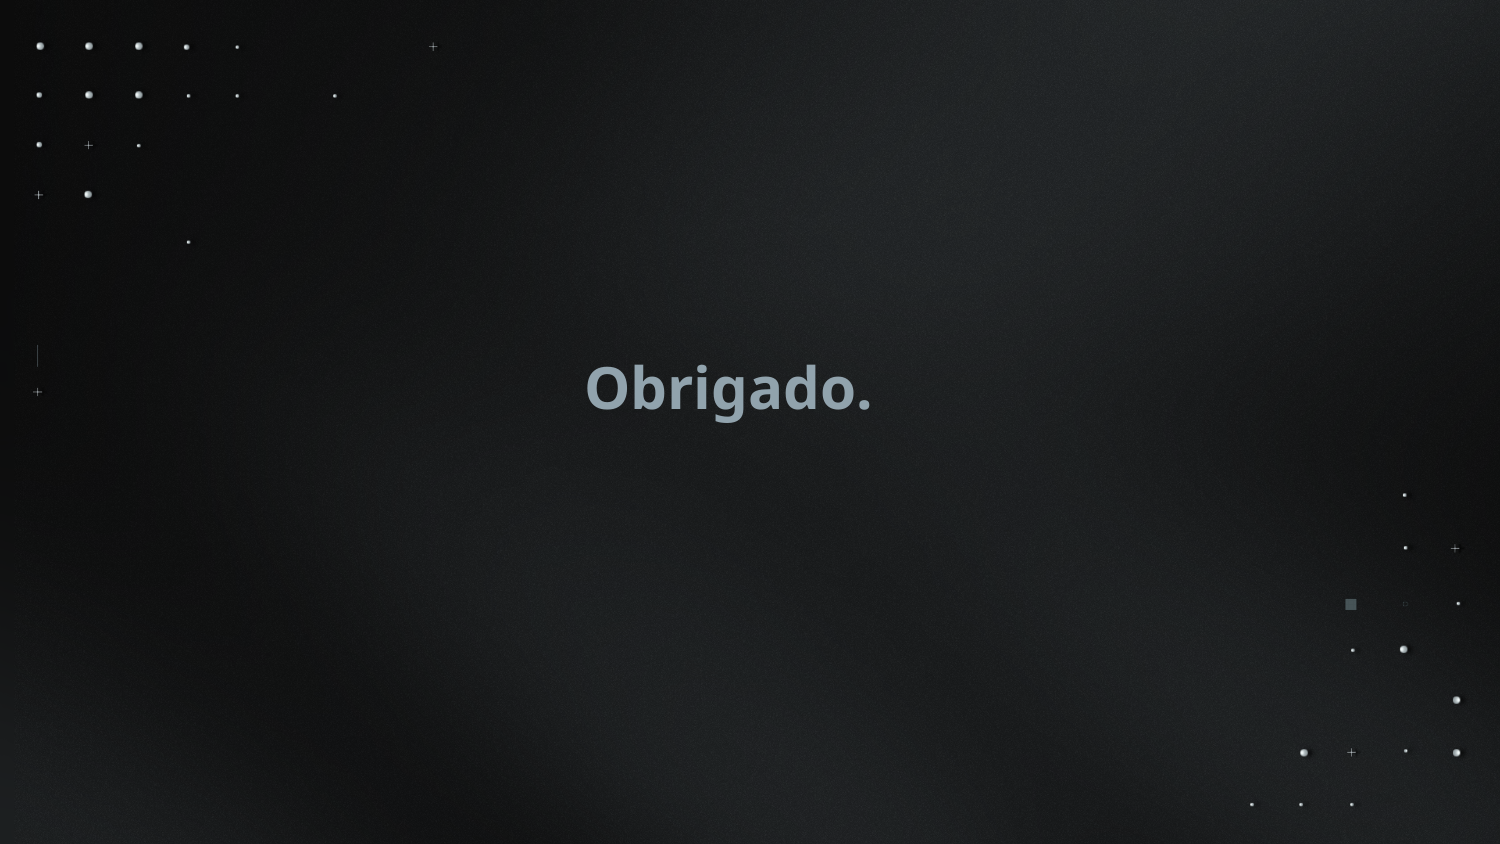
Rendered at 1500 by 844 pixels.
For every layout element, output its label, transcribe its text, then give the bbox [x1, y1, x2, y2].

text_box Obrigado. [569, 343, 1500, 499]
picture [0, 0, 1500, 844]
